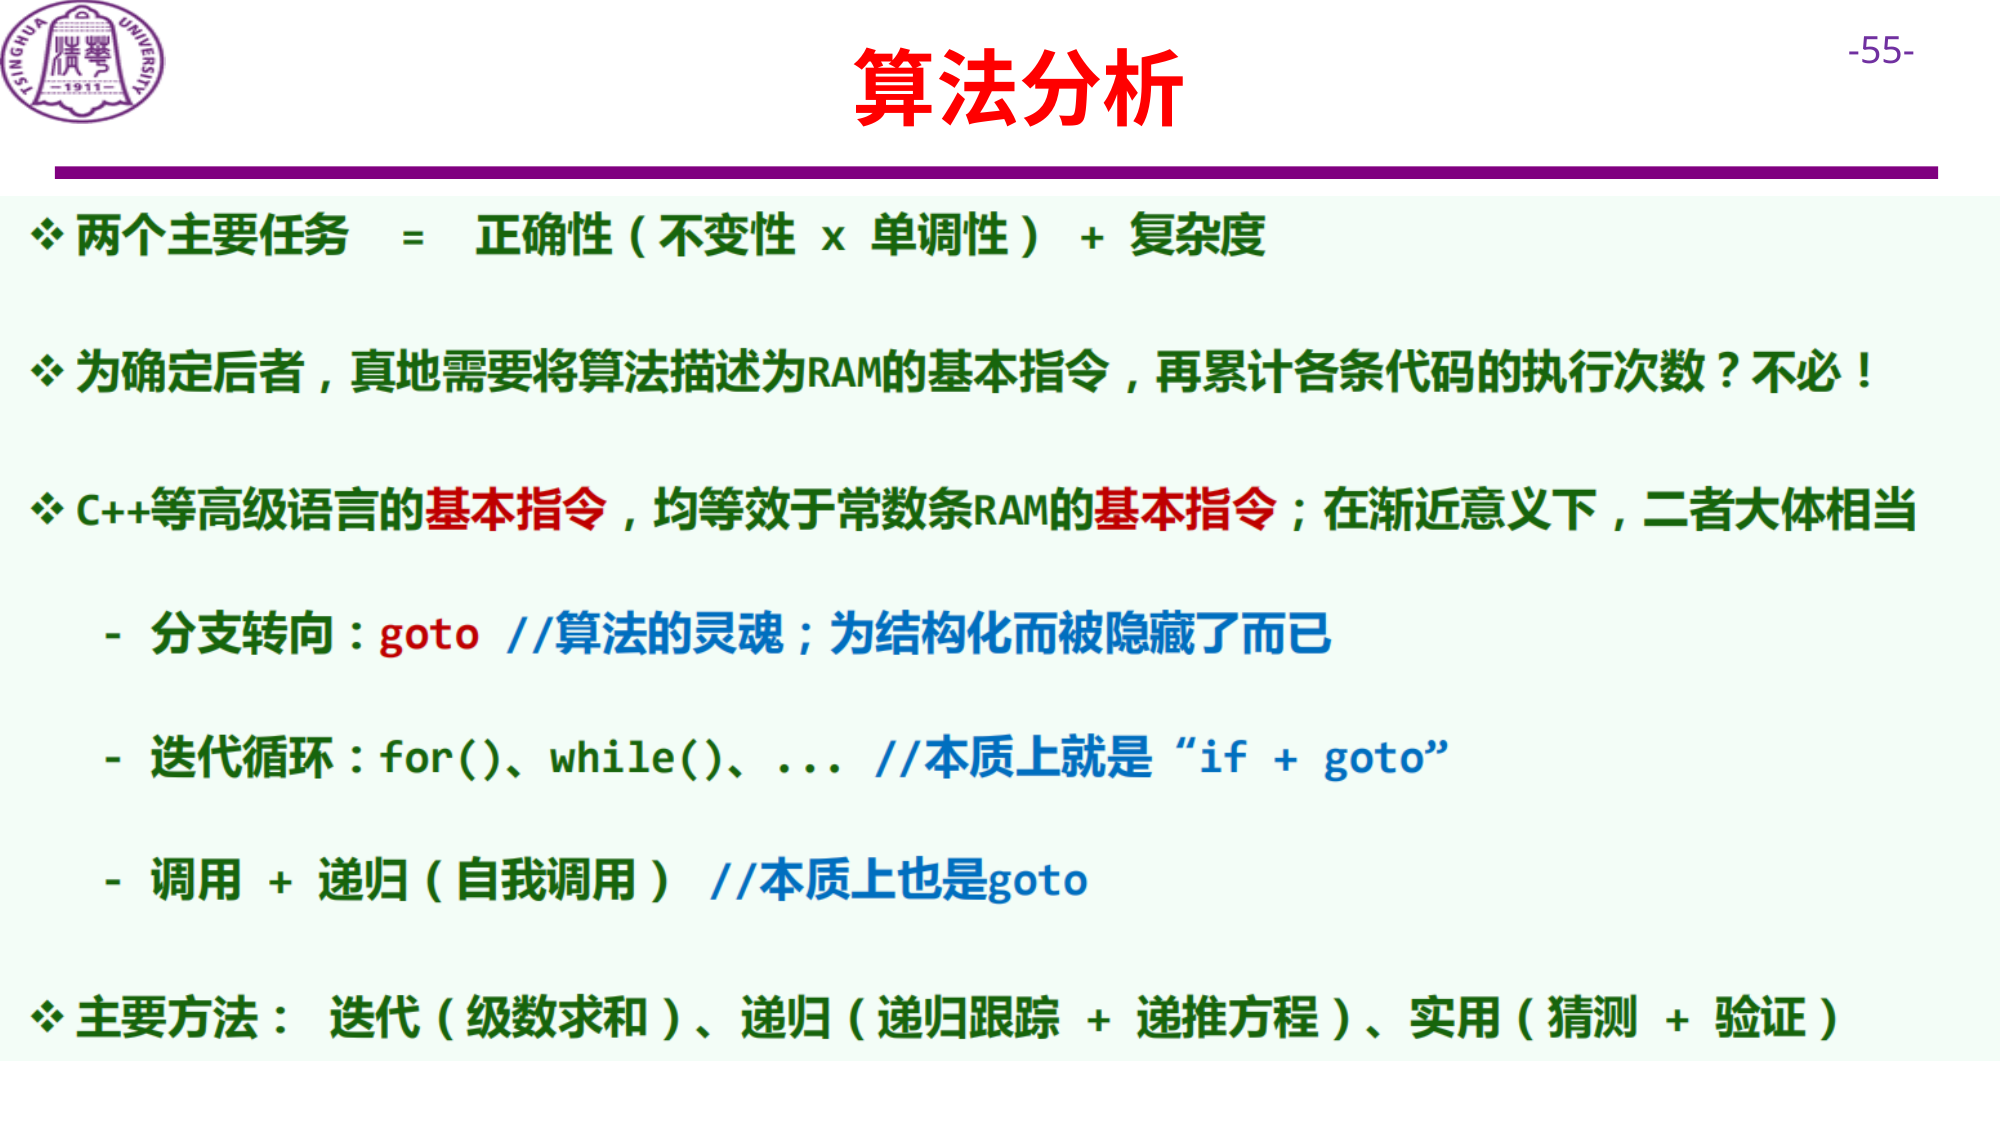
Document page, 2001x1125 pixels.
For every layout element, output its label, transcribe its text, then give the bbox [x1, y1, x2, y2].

picture [0, 196, 2000, 1062]
picture [0, 0, 166, 124]
title 算法分析 [188, 10, 1851, 162]
